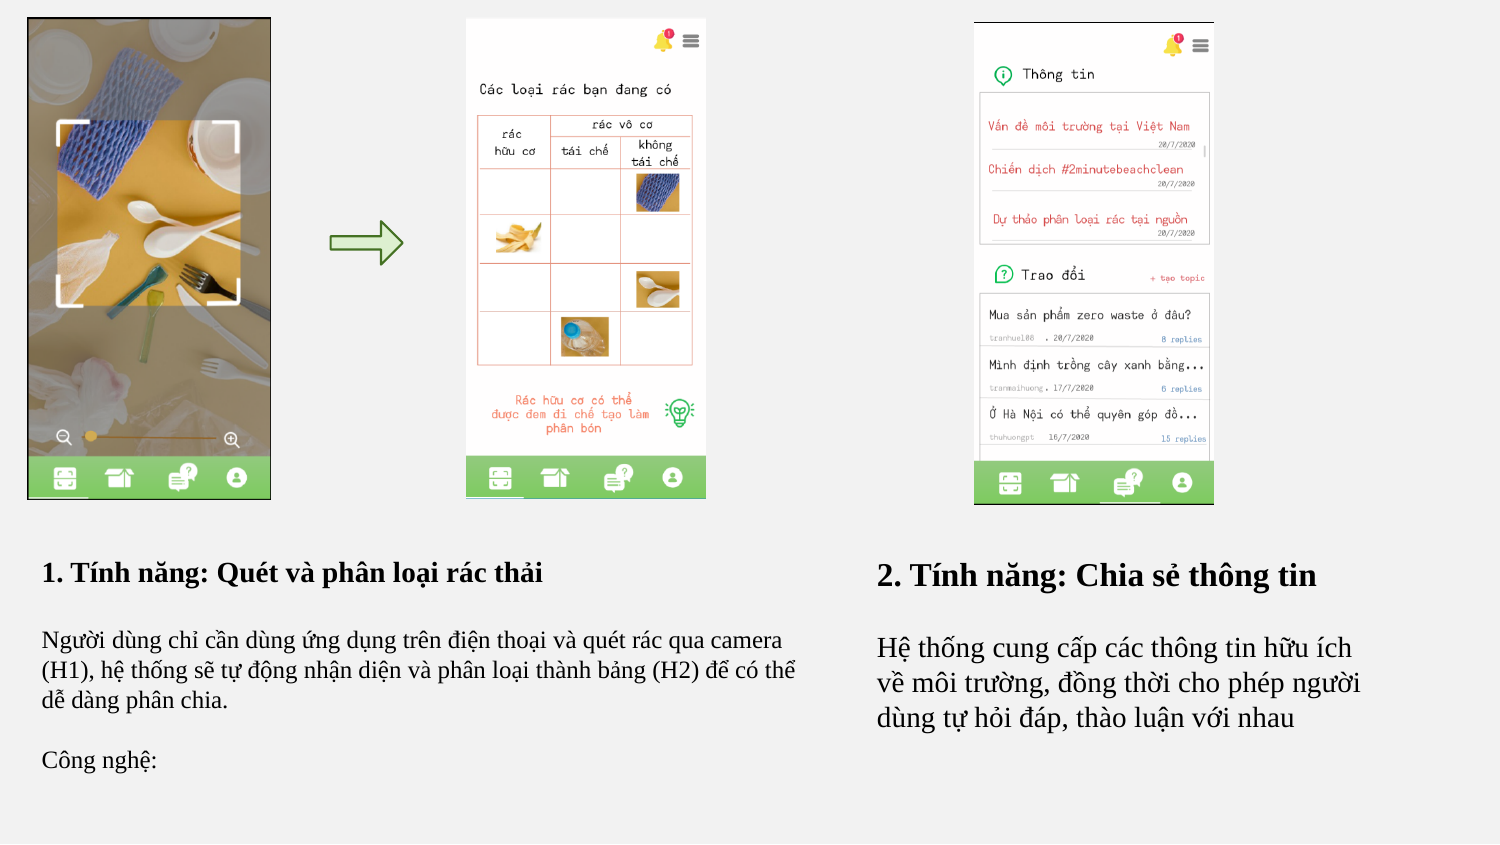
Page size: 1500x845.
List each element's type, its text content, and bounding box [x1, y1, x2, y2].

text_box 1. Tính năng: Quét và phân loại rác thải Người dùng chỉ cần dùng ứng dụng trên điện thoại và quét rác qua camera (H1), hệ thống sẽ tự động nhận diện và phân loại thành bảng (H2) để có thể dễ dàng phân chia. Công nghệ: [26, 546, 839, 816]
text_box 2. Tính năng: Chia sẻ thông tin Hệ thống cung cấp các thông tin hữu ích về môi trường, đồng thời cho phép người dùng tự hỏi đáp, thào luận với nhau [862, 546, 1388, 811]
text_box [328, 219, 405, 267]
picture [26, 16, 271, 501]
picture [974, 22, 1214, 505]
picture [466, 16, 706, 499]
